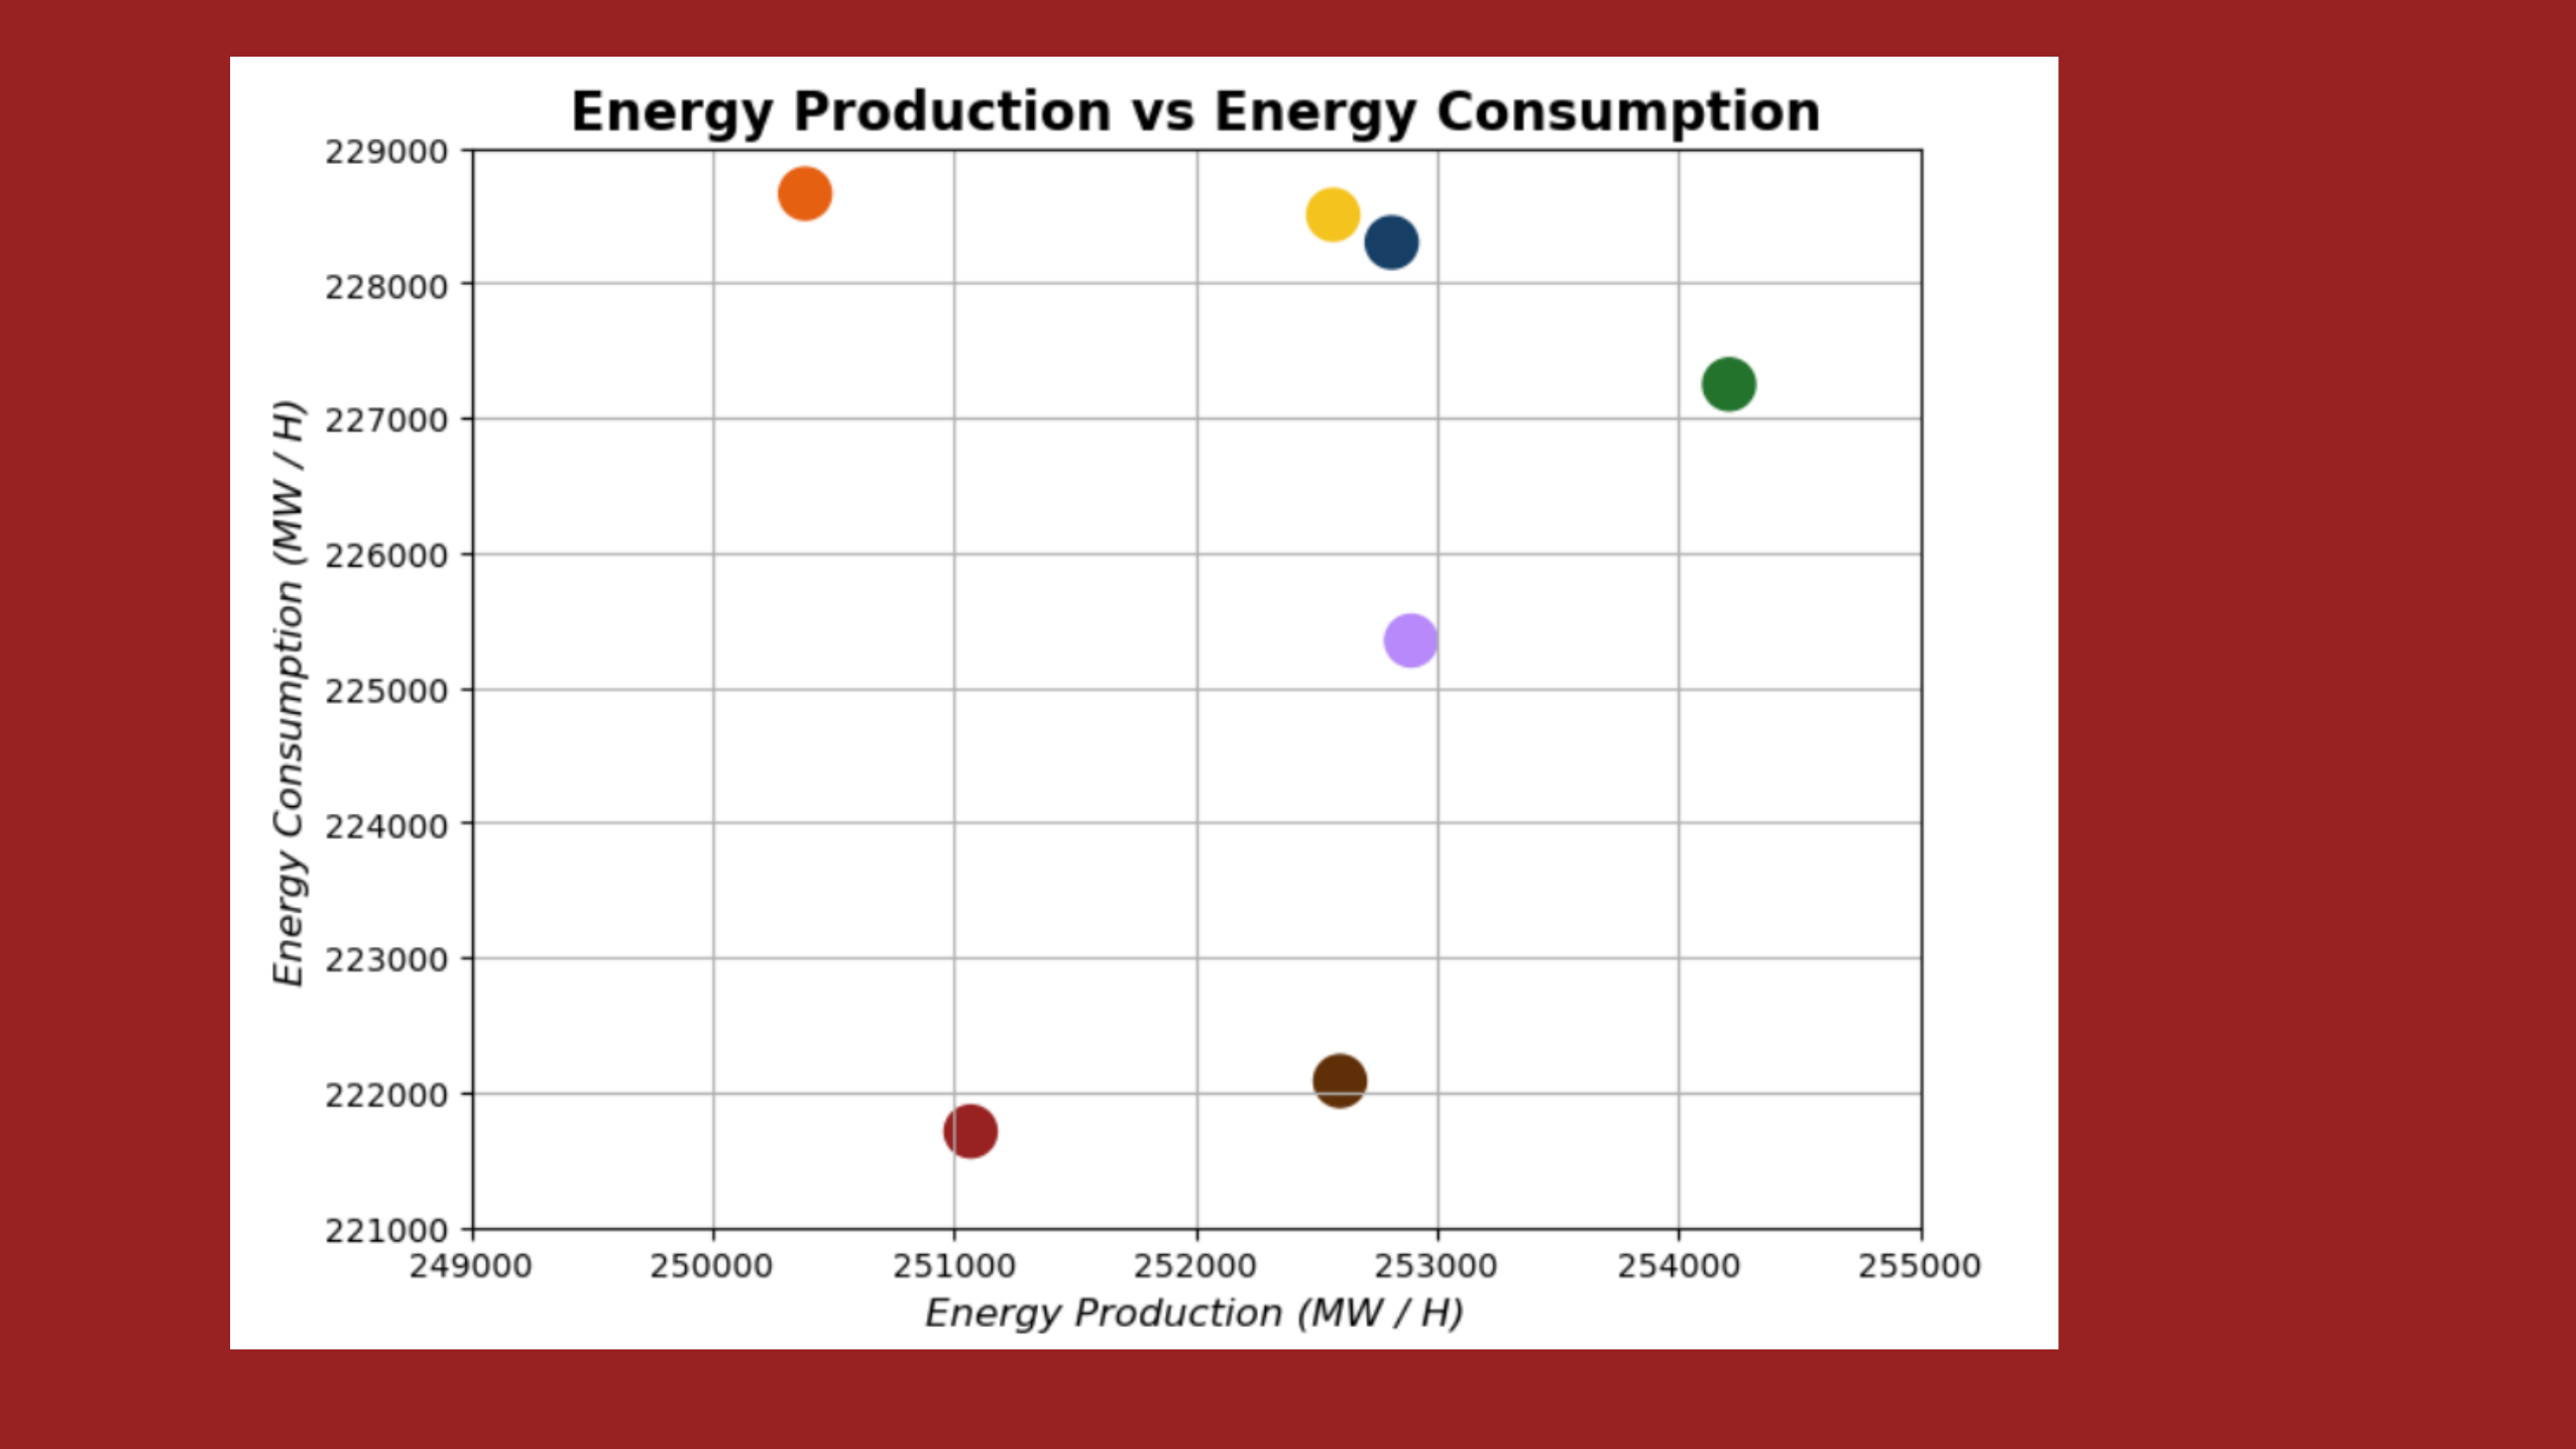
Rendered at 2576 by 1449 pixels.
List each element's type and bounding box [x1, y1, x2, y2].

text_box [230, 57, 2059, 1349]
